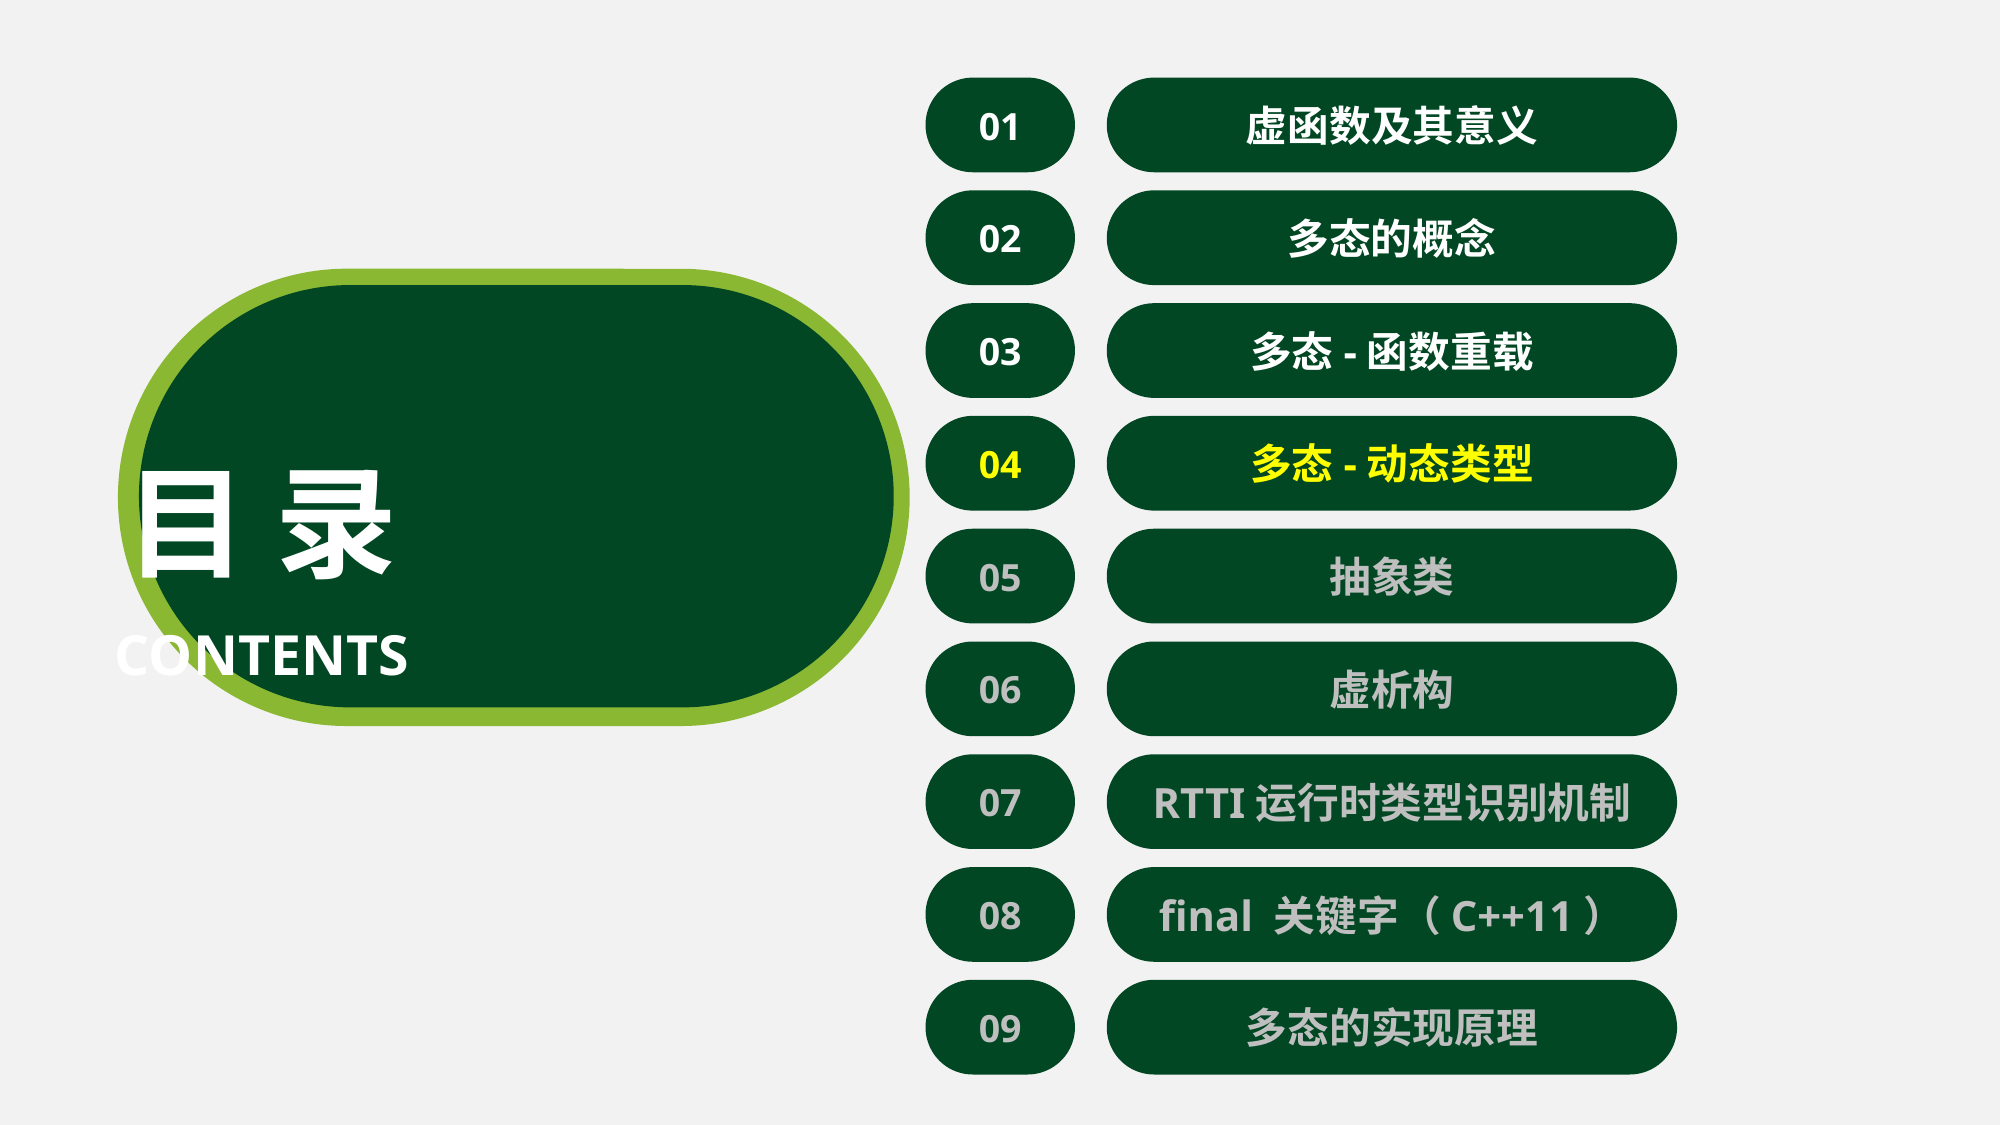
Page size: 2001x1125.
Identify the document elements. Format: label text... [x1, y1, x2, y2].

text_box 01 [924, 76, 1077, 174]
text_box 多态-动态类型 [1105, 414, 1679, 512]
text_box 04 [924, 414, 1077, 512]
text_box 03 [924, 302, 1077, 399]
text_box 多态的实现原理 [1105, 978, 1679, 1076]
text_box 多态的概念 [1105, 189, 1679, 287]
text_box 目 录 [110, 439, 413, 601]
text_box 多态-函数重载 [1105, 302, 1679, 399]
text_box 虚函数及其意义 [1105, 76, 1679, 174]
text_box final 关键字（C++11） [1105, 866, 1679, 963]
text_box 05 [924, 527, 1077, 625]
text_box 08 [924, 866, 1077, 963]
text_box CONTENTS [99, 612, 425, 694]
text_box 06 [924, 640, 1077, 738]
text_box 07 [924, 753, 1077, 851]
text_box RTTI运行时类型识别机制 [1105, 753, 1679, 851]
text_box 虚析构 [1105, 640, 1679, 738]
text_box 抽象类 [1105, 527, 1679, 625]
text_box [124, 267, 911, 728]
text_box [145, 284, 895, 709]
text_box 02 [924, 189, 1077, 287]
text_box 09 [924, 978, 1077, 1076]
